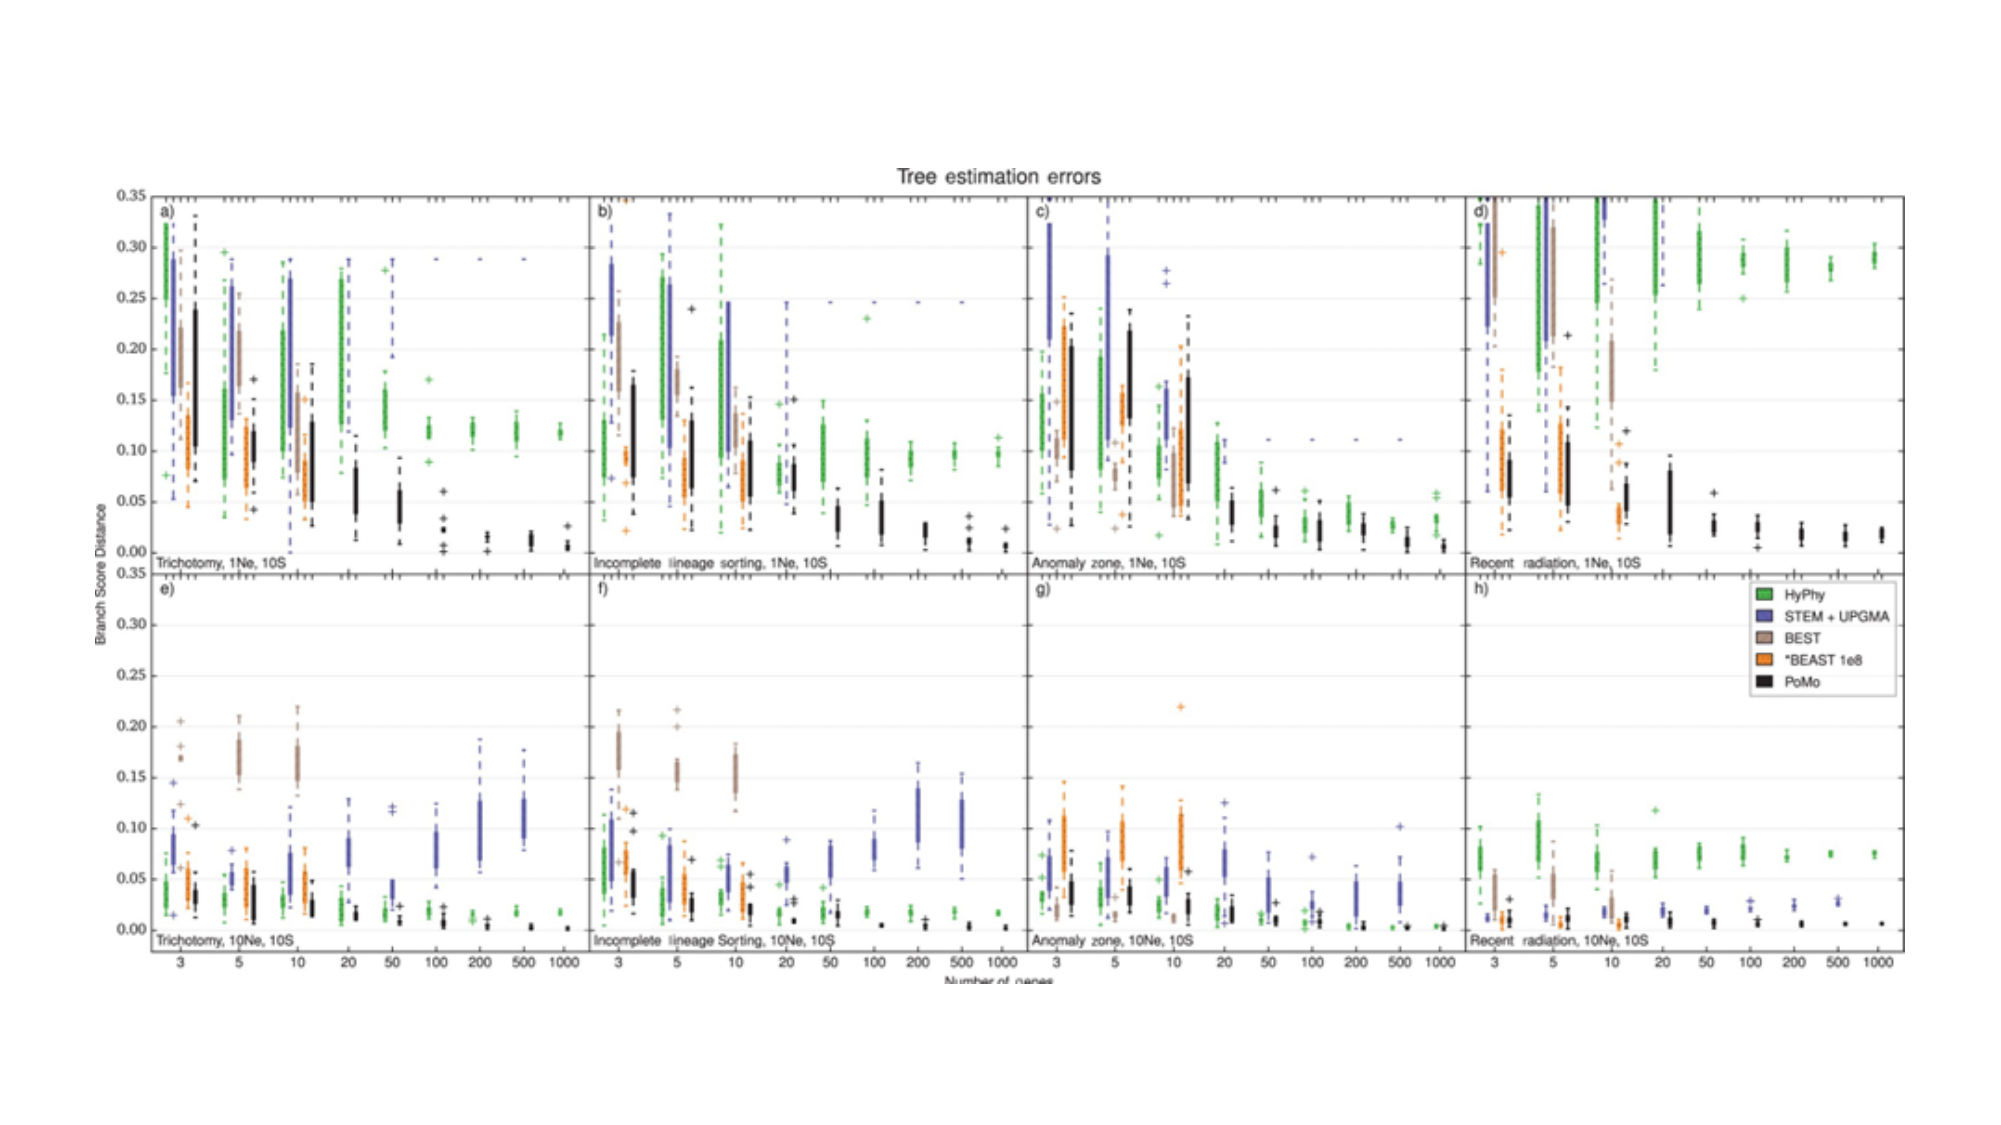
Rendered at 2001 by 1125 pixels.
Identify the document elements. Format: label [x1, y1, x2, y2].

list [95, 168, 1905, 984]
